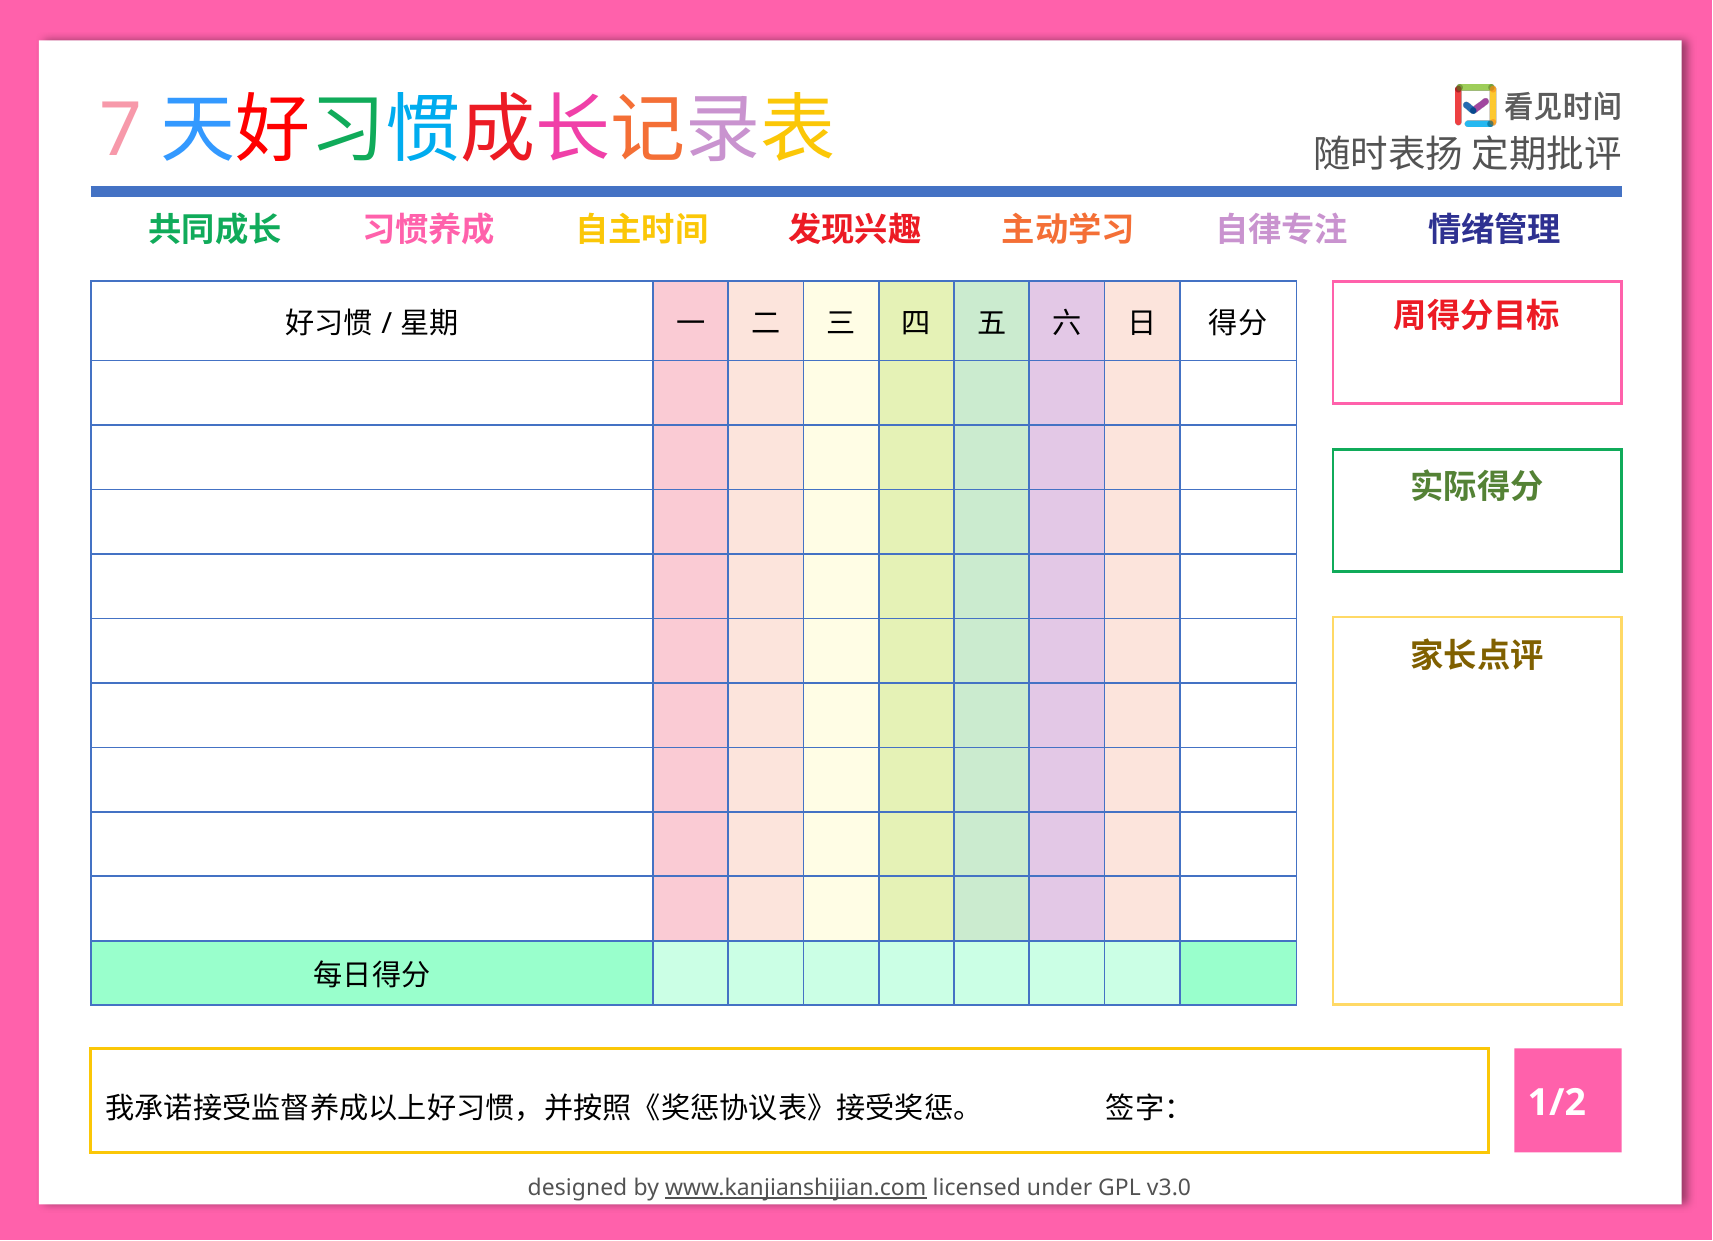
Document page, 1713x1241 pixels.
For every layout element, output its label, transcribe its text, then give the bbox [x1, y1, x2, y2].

table_cell [654, 877, 727, 940]
table_cell [1105, 877, 1179, 940]
table_cell [1181, 748, 1296, 811]
table_cell [804, 619, 878, 682]
table_cell [729, 813, 803, 875]
picture [1455, 84, 1622, 127]
table_cell [654, 426, 727, 489]
table_cell [654, 555, 727, 618]
table_cell [955, 490, 1028, 553]
table_cell [1181, 619, 1296, 682]
table_cell [1181, 813, 1296, 875]
text_box 1/2 [1512, 1070, 1663, 1130]
text_box [1332, 448, 1623, 572]
table_cell [804, 426, 878, 489]
table_cell [1030, 555, 1104, 618]
table_cell [654, 684, 727, 747]
text_box 周得分目标 [1379, 286, 1576, 341]
table_cell [1030, 490, 1104, 553]
table_header 好习惯/星期 [92, 282, 652, 360]
table_cell [1030, 748, 1104, 811]
table_cell [880, 684, 953, 747]
table_cell [1030, 813, 1104, 875]
table_cell [880, 490, 953, 553]
table_cell [804, 555, 878, 618]
table_cell [92, 684, 652, 747]
table_cell [729, 684, 803, 747]
table_cell [955, 619, 1028, 682]
table_cell [880, 748, 953, 811]
text_box 随时表扬 定期批评 [1298, 122, 1637, 183]
table_cell [804, 684, 878, 747]
table_cell [729, 748, 803, 811]
table_cell [955, 426, 1028, 489]
table_header 五 [955, 282, 1028, 360]
table_cell [1181, 555, 1296, 618]
table_cell [92, 619, 652, 682]
table_cell [1181, 361, 1296, 424]
table_cell [804, 490, 878, 553]
table_cell [729, 877, 803, 940]
table_cell [729, 942, 803, 1004]
table_cell [955, 813, 1028, 875]
text_box designed by www.kanjianshijian.com licensed under GPL v3.0 [506, 1165, 1207, 1211]
text_box [1513, 1130, 1623, 1153]
text_box [1332, 616, 1623, 1006]
table_cell [880, 619, 953, 682]
table_cell [654, 619, 727, 682]
table_cell [1105, 426, 1179, 489]
table_cell [1181, 877, 1296, 940]
table_cell [1030, 877, 1104, 940]
table_cell [1105, 942, 1179, 1004]
text_box [90, 1047, 1489, 1082]
table_cell [955, 684, 1028, 747]
table_cell [955, 877, 1028, 940]
table_cell [880, 942, 953, 1004]
table_cell [880, 813, 953, 875]
table_cell [1105, 619, 1179, 682]
table_cell [729, 426, 803, 489]
text_box [90, 1133, 1489, 1153]
table_cell [1030, 361, 1104, 424]
table_cell [804, 361, 878, 424]
table_cell [729, 619, 803, 682]
table_cell [955, 942, 1028, 1004]
text_box 实际得分 [1395, 458, 1559, 513]
table_cell [92, 426, 652, 489]
table_cell [880, 555, 953, 618]
table_cell [804, 748, 878, 811]
table_cell [92, 748, 652, 811]
table_cell [1030, 426, 1104, 489]
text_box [134, 200, 1577, 257]
table_cell [729, 555, 803, 618]
text_box 我承诺接受监督养成以上好习惯，并按照《奖惩协议表》接受奖惩。 签字： [90, 1082, 1489, 1133]
table_cell [1030, 619, 1104, 682]
table_cell [92, 555, 652, 618]
text_box [1332, 280, 1623, 404]
text_box [1513, 1047, 1623, 1070]
table_cell [729, 361, 803, 424]
table_cell [654, 942, 727, 1004]
table_cell [955, 748, 1028, 811]
table_cell [1181, 942, 1296, 1004]
table_header 三 [804, 282, 878, 360]
table_cell [654, 361, 727, 424]
table_header 日 [1105, 282, 1179, 360]
table_cell [804, 813, 878, 875]
table_cell [654, 813, 727, 875]
table_cell [880, 426, 953, 489]
table_header 四 [880, 282, 953, 360]
table_cell [654, 490, 727, 553]
table_cell [1181, 426, 1296, 489]
table_cell [880, 877, 953, 940]
table_cell [729, 490, 803, 553]
table_header 得分 [1181, 282, 1296, 360]
table_header 六 [1030, 282, 1104, 360]
table_cell [955, 555, 1028, 618]
table_cell [955, 361, 1028, 424]
table_cell [1030, 684, 1104, 747]
table_cell [1105, 361, 1179, 424]
table_cell [92, 361, 652, 424]
text_box 家长点评 [1395, 626, 1559, 681]
table_cell [654, 748, 727, 811]
table_cell 每日得分 [92, 942, 652, 1004]
table_cell [92, 877, 652, 940]
table_cell [1105, 813, 1179, 875]
table_cell [1181, 684, 1296, 747]
table_header 一 [654, 282, 727, 360]
table_cell [1181, 490, 1296, 553]
table_cell [92, 813, 652, 875]
table_cell [804, 877, 878, 940]
table_cell [92, 490, 652, 553]
table_cell [804, 942, 878, 1004]
table_cell [880, 361, 953, 424]
table_cell [1105, 684, 1179, 747]
table_cell [1030, 942, 1104, 1004]
table_cell [1105, 490, 1179, 553]
table_header 二 [729, 282, 803, 360]
table_cell [1105, 748, 1179, 811]
table_cell [1105, 555, 1179, 618]
text_box 7天好习惯成长记录表 [85, 73, 851, 178]
